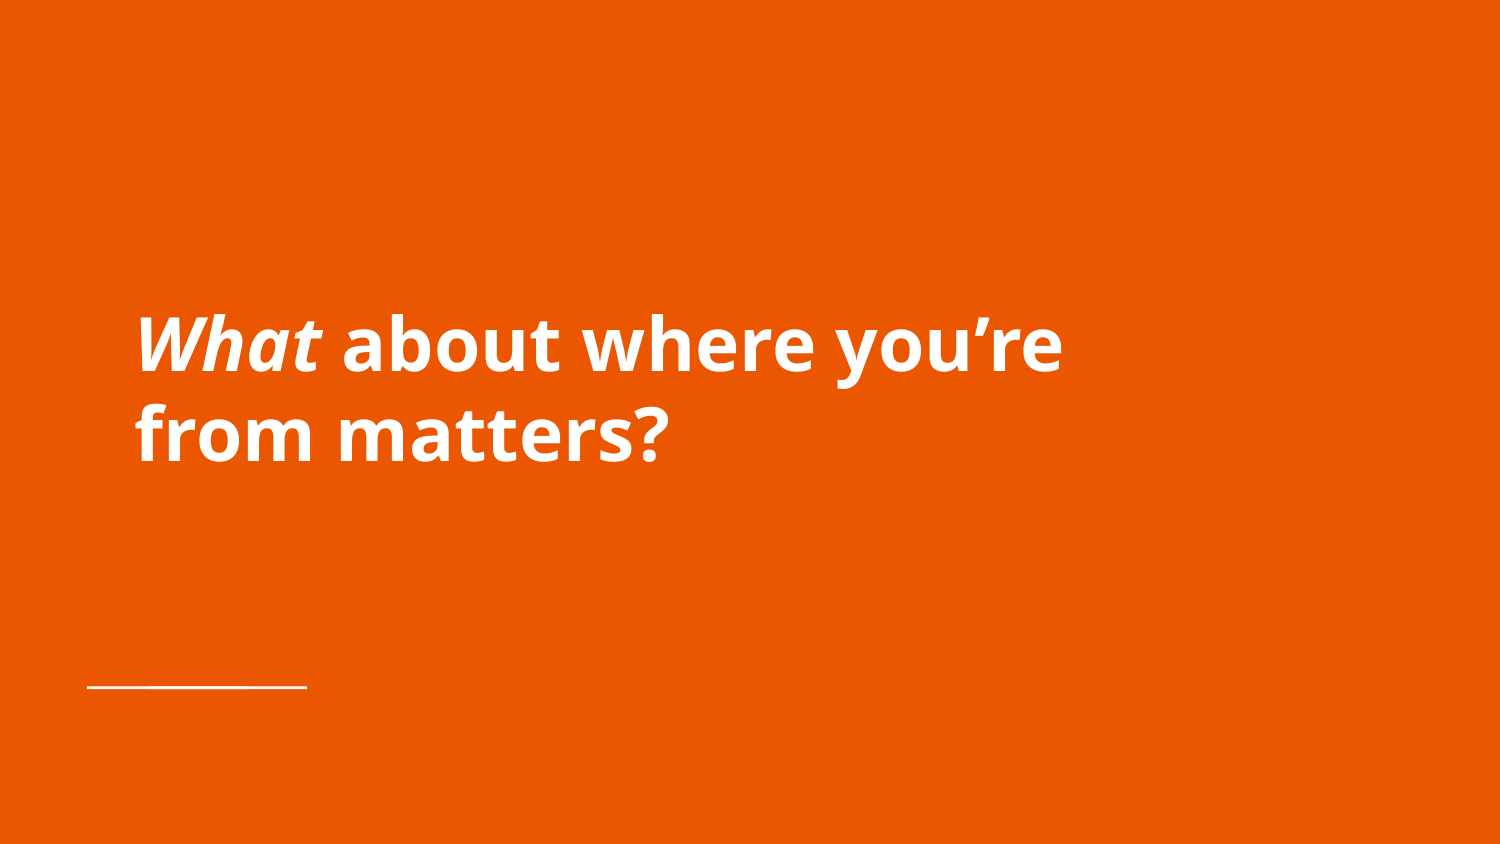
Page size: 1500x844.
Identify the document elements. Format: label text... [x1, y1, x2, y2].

title What about where you’re from matters? [119, 141, 1272, 632]
